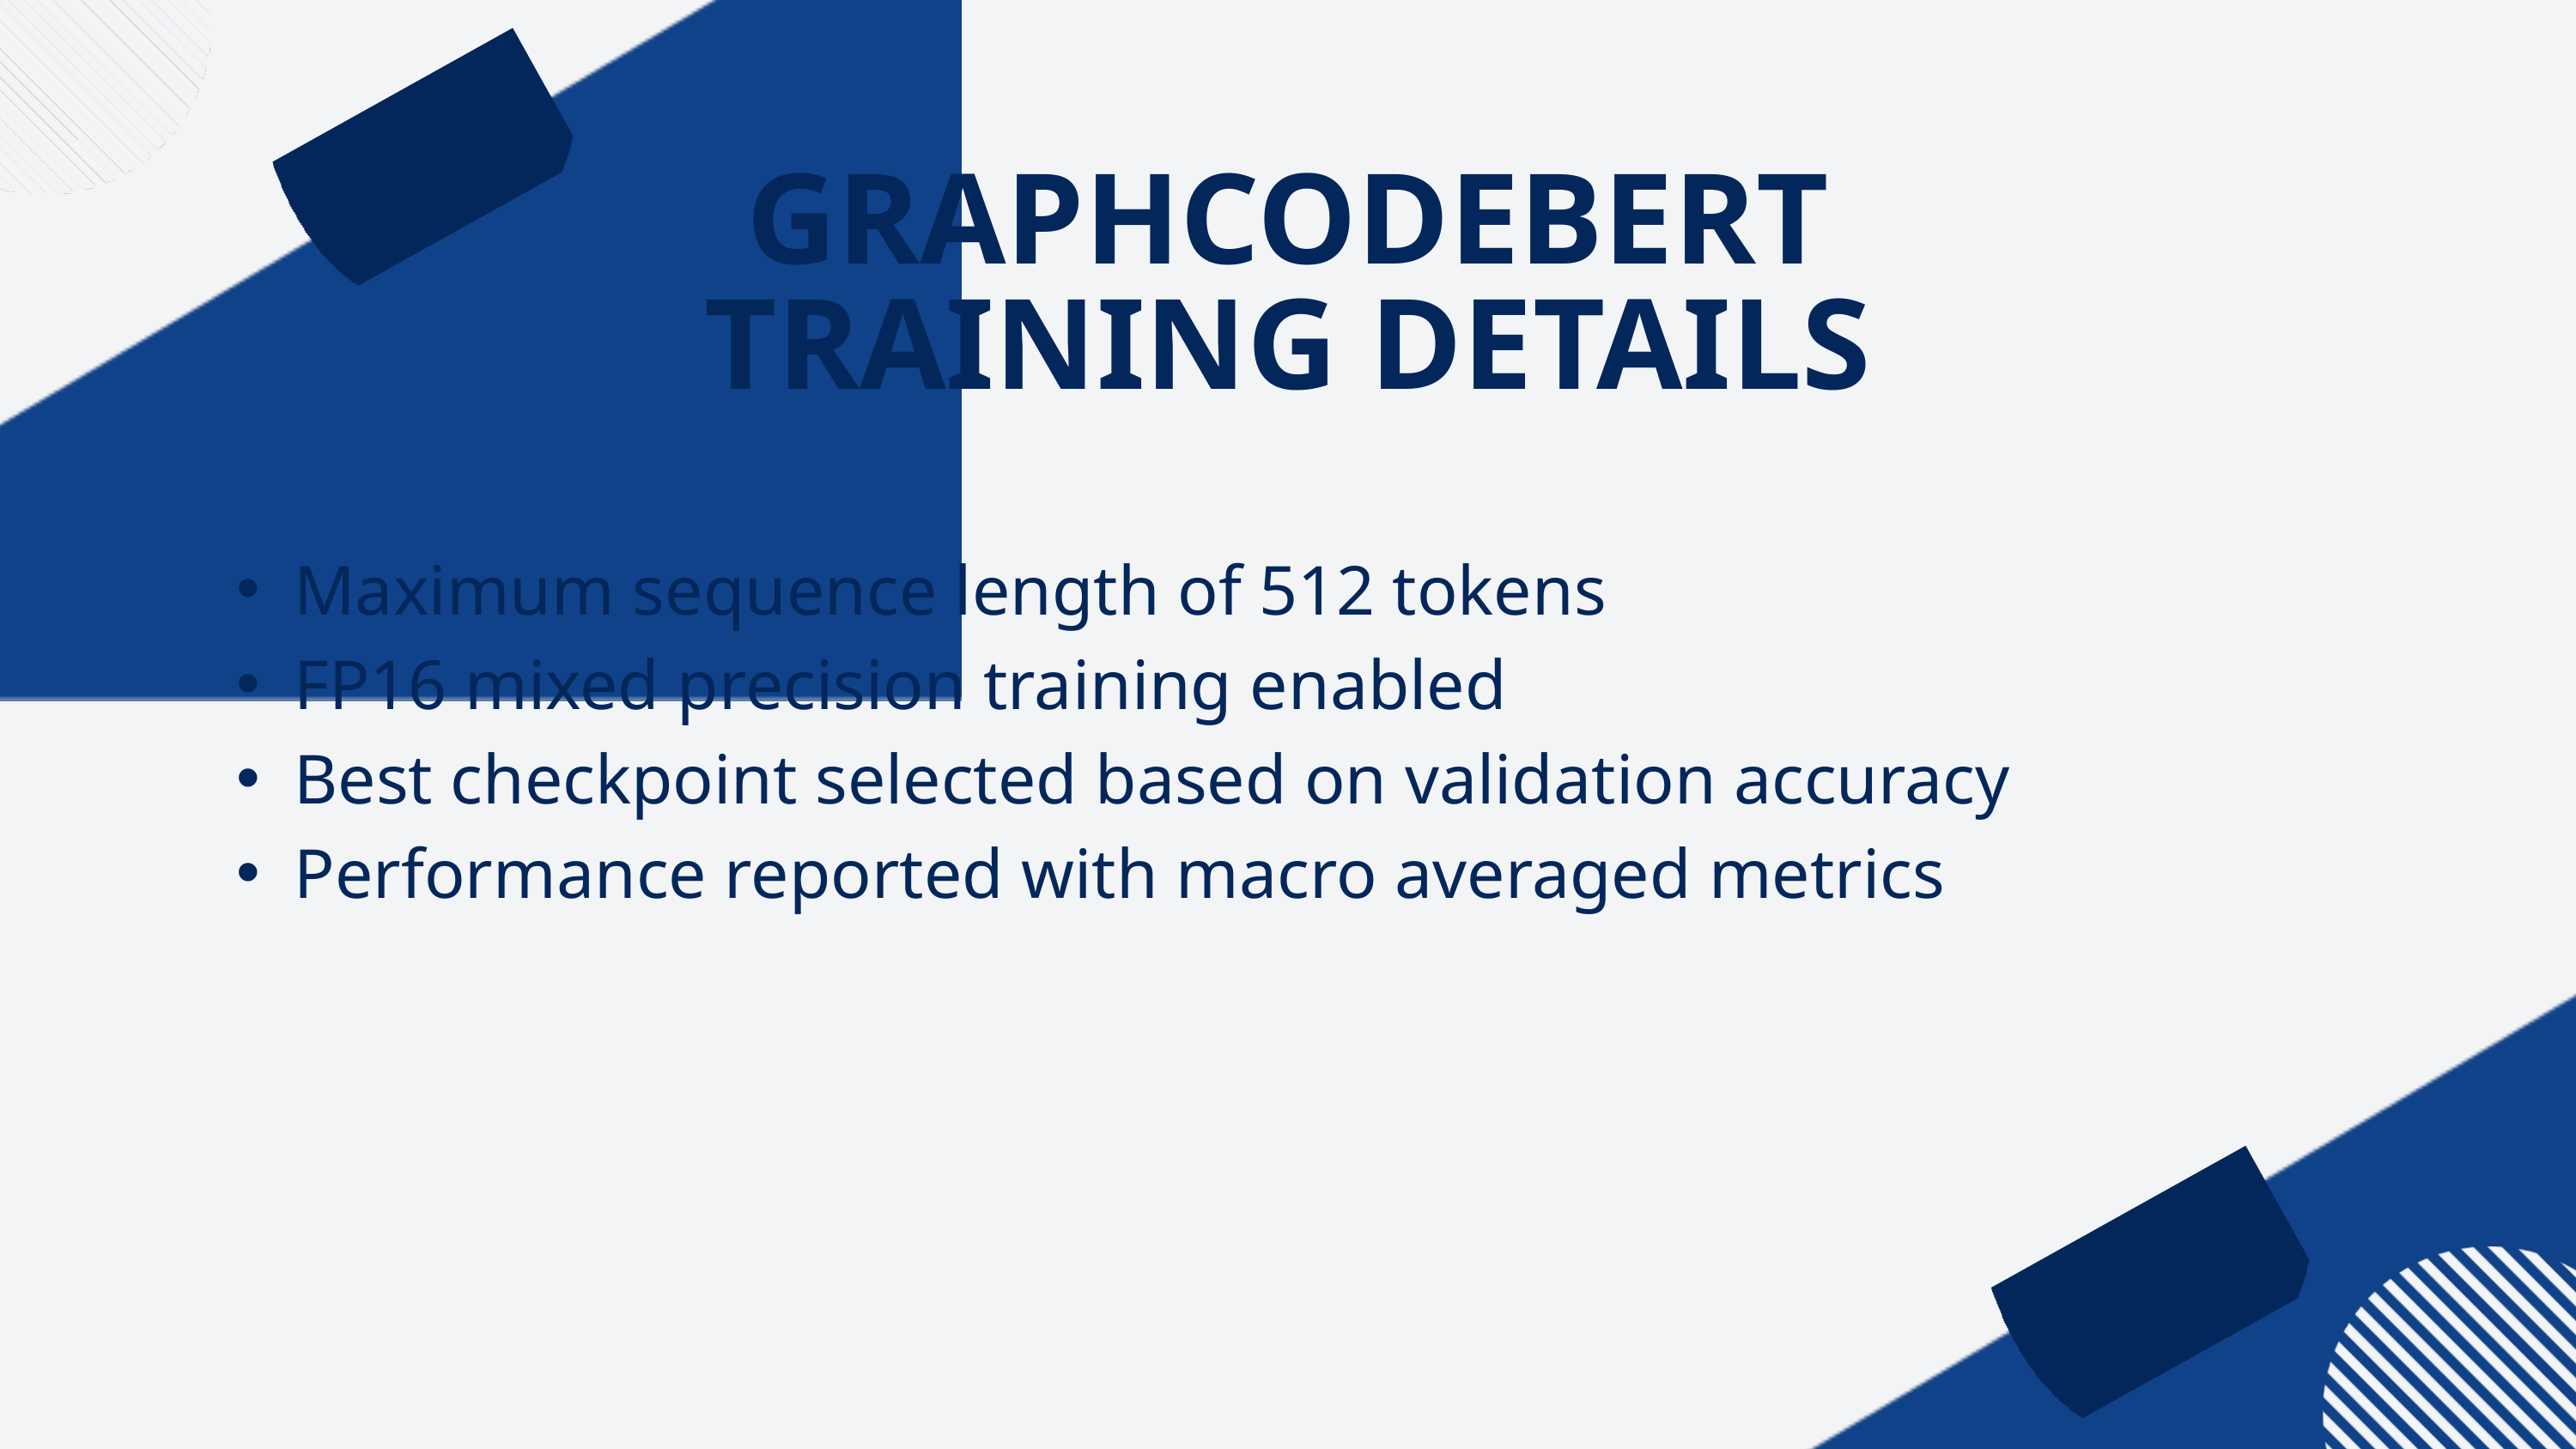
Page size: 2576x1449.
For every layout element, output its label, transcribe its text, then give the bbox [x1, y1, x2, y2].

text_box GRAPHCODEBERT TRAINING DETAILS [513, 163, 2063, 415]
text_box [2323, 1246, 2576, 1449]
text_box [0, 0, 211, 195]
text_box [1968, 1145, 2323, 1439]
text_box [0, 0, 962, 701]
text_box Maximum sequence length of 512 tokens FP16 mixed precision training enabled Best checkpoint selected based on validation accuracy Performance reported with macro averaged metrics [179, 533, 2395, 1007]
text_box [251, 27, 586, 306]
text_box [1350, 881, 2576, 1449]
